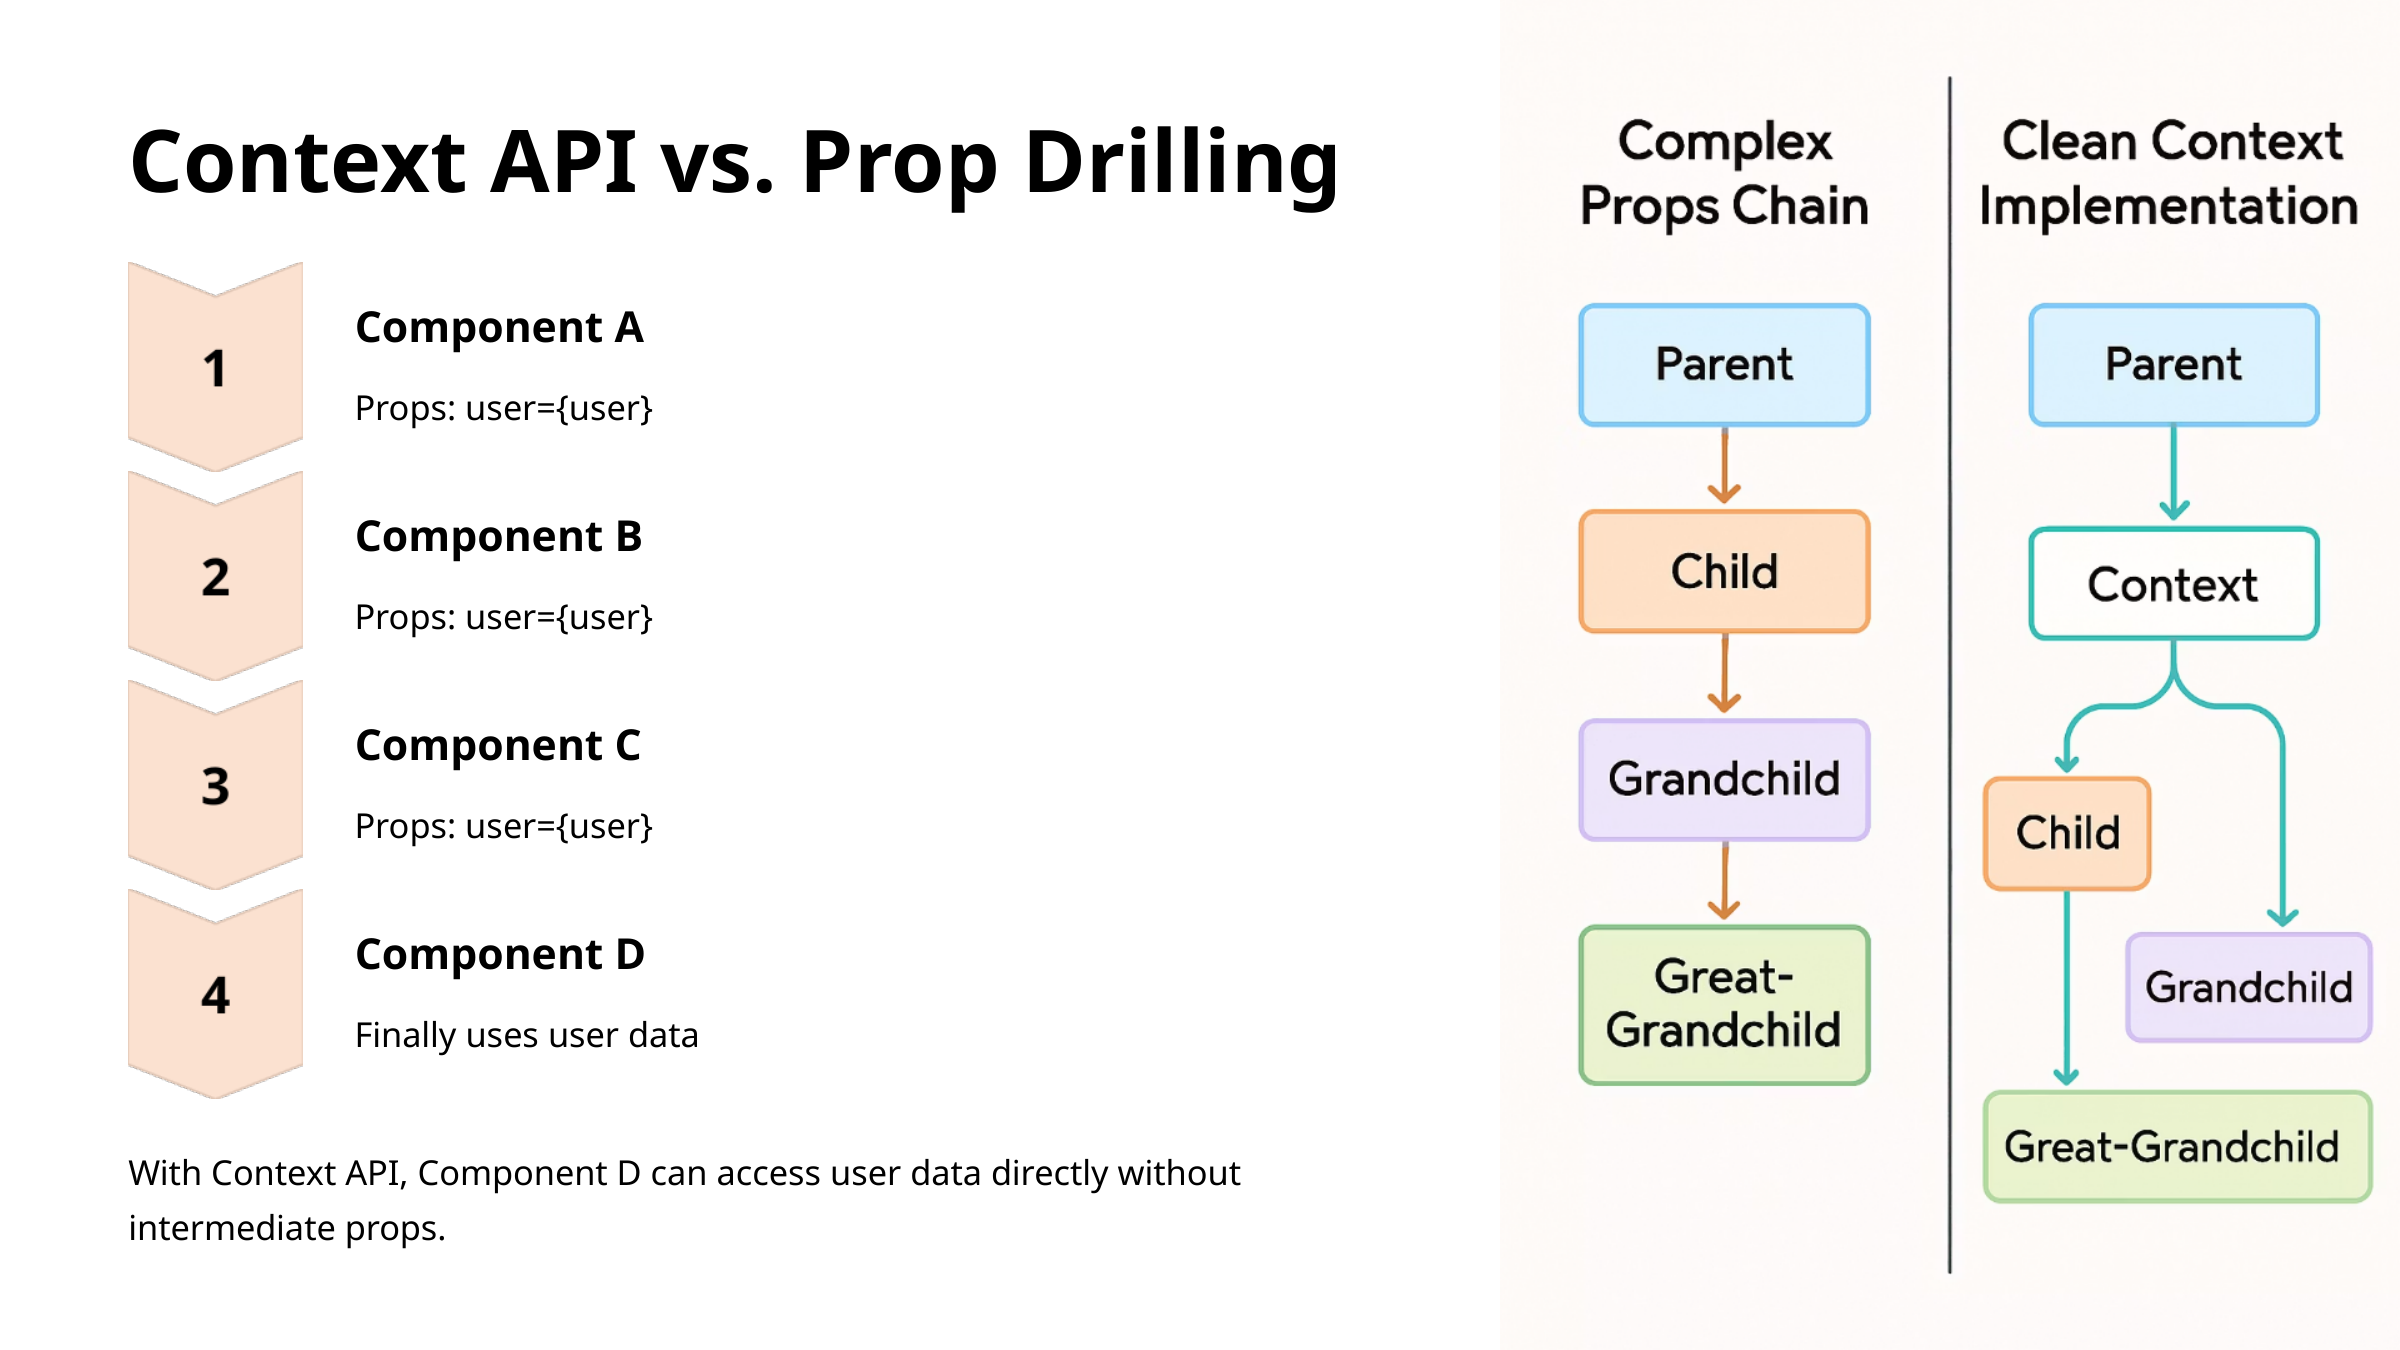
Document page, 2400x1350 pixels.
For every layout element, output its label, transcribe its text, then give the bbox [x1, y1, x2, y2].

picture [128, 262, 303, 1099]
text_box Component C [354, 715, 791, 770]
text_box Props: user={user} [354, 790, 1372, 847]
text_box Component A [354, 297, 791, 352]
text_box Context API vs. Prop Drilling [128, 101, 1322, 210]
text_box Props: user={user} [354, 372, 1372, 429]
text_box Finally uses user data [354, 999, 1372, 1056]
text_box Props: user={user} [354, 581, 1372, 638]
text_box Component D [354, 924, 791, 979]
text_box With Context API, Component D can access user data directly without intermediate props. [128, 1137, 1372, 1249]
picture [1499, 0, 2400, 1350]
text_box Component B [354, 506, 791, 561]
